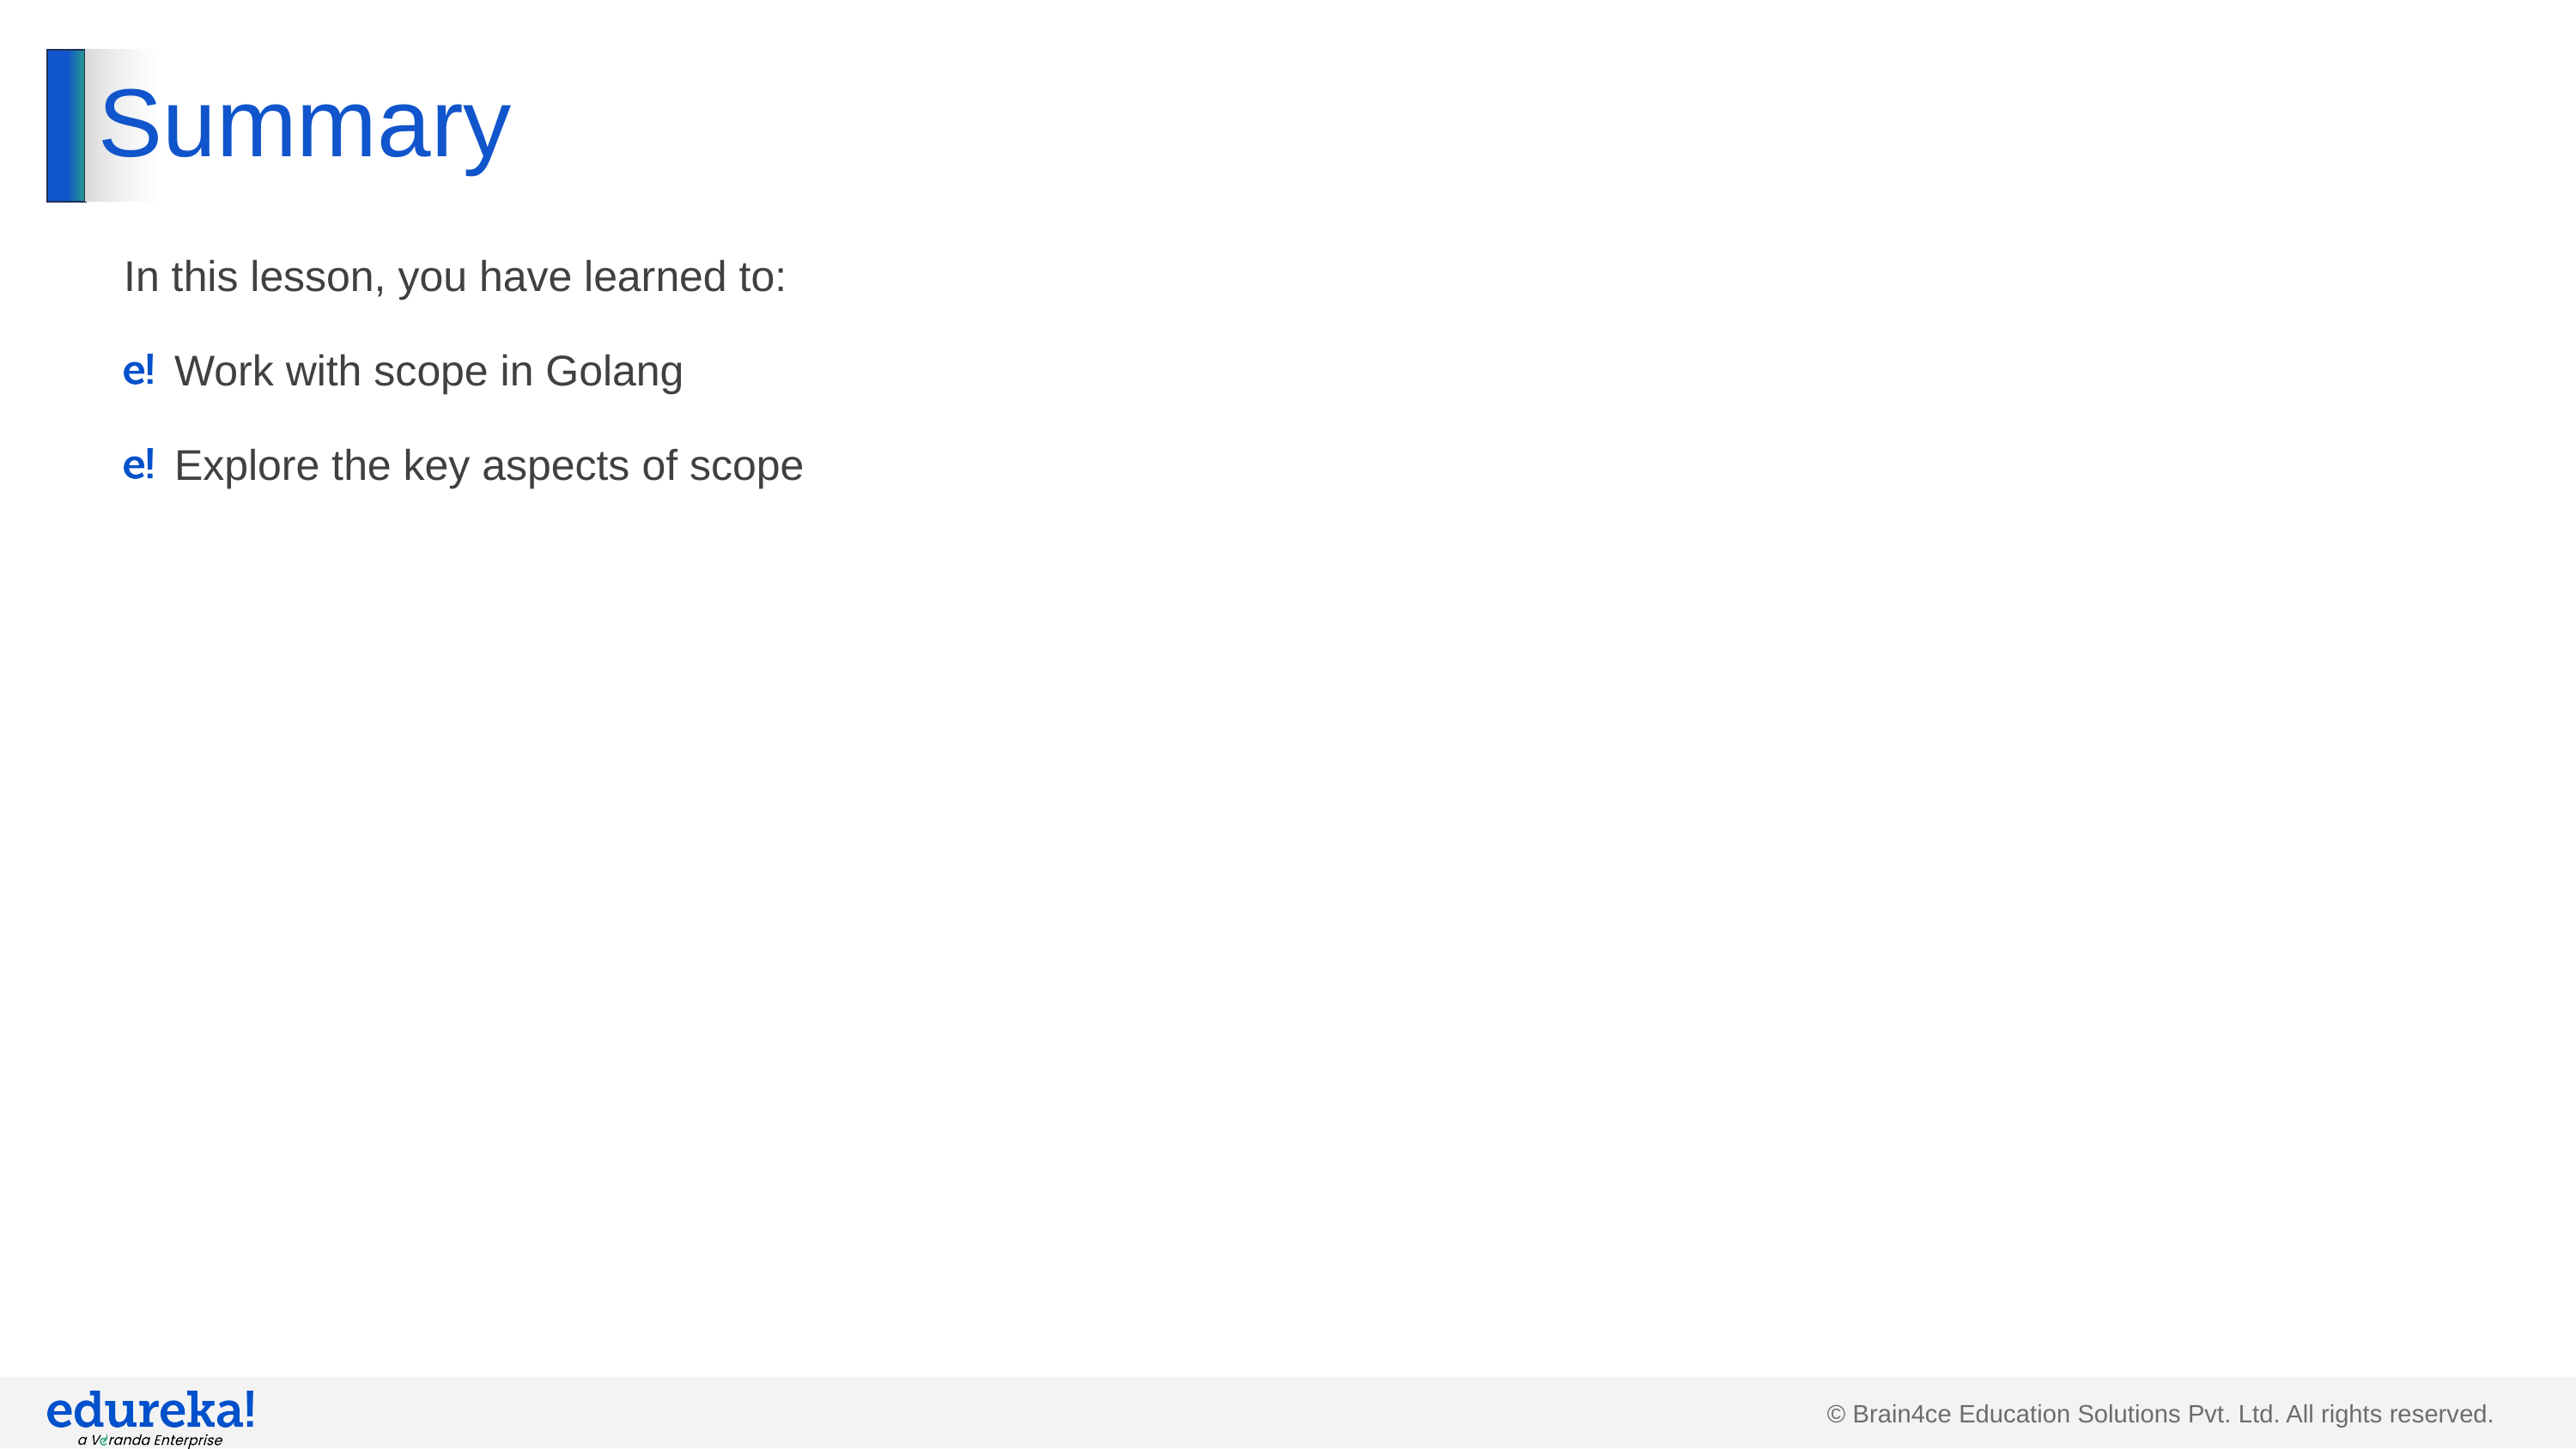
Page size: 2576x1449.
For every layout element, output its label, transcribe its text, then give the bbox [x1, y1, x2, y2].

picture [124, 354, 153, 385]
picture [47, 1391, 253, 1449]
title Summary [85, 49, 2491, 202]
list In this lesson, you have learned to: Work with scope in Golang Explore the key aspects of scope [85, 242, 2491, 1332]
picture [124, 448, 153, 479]
